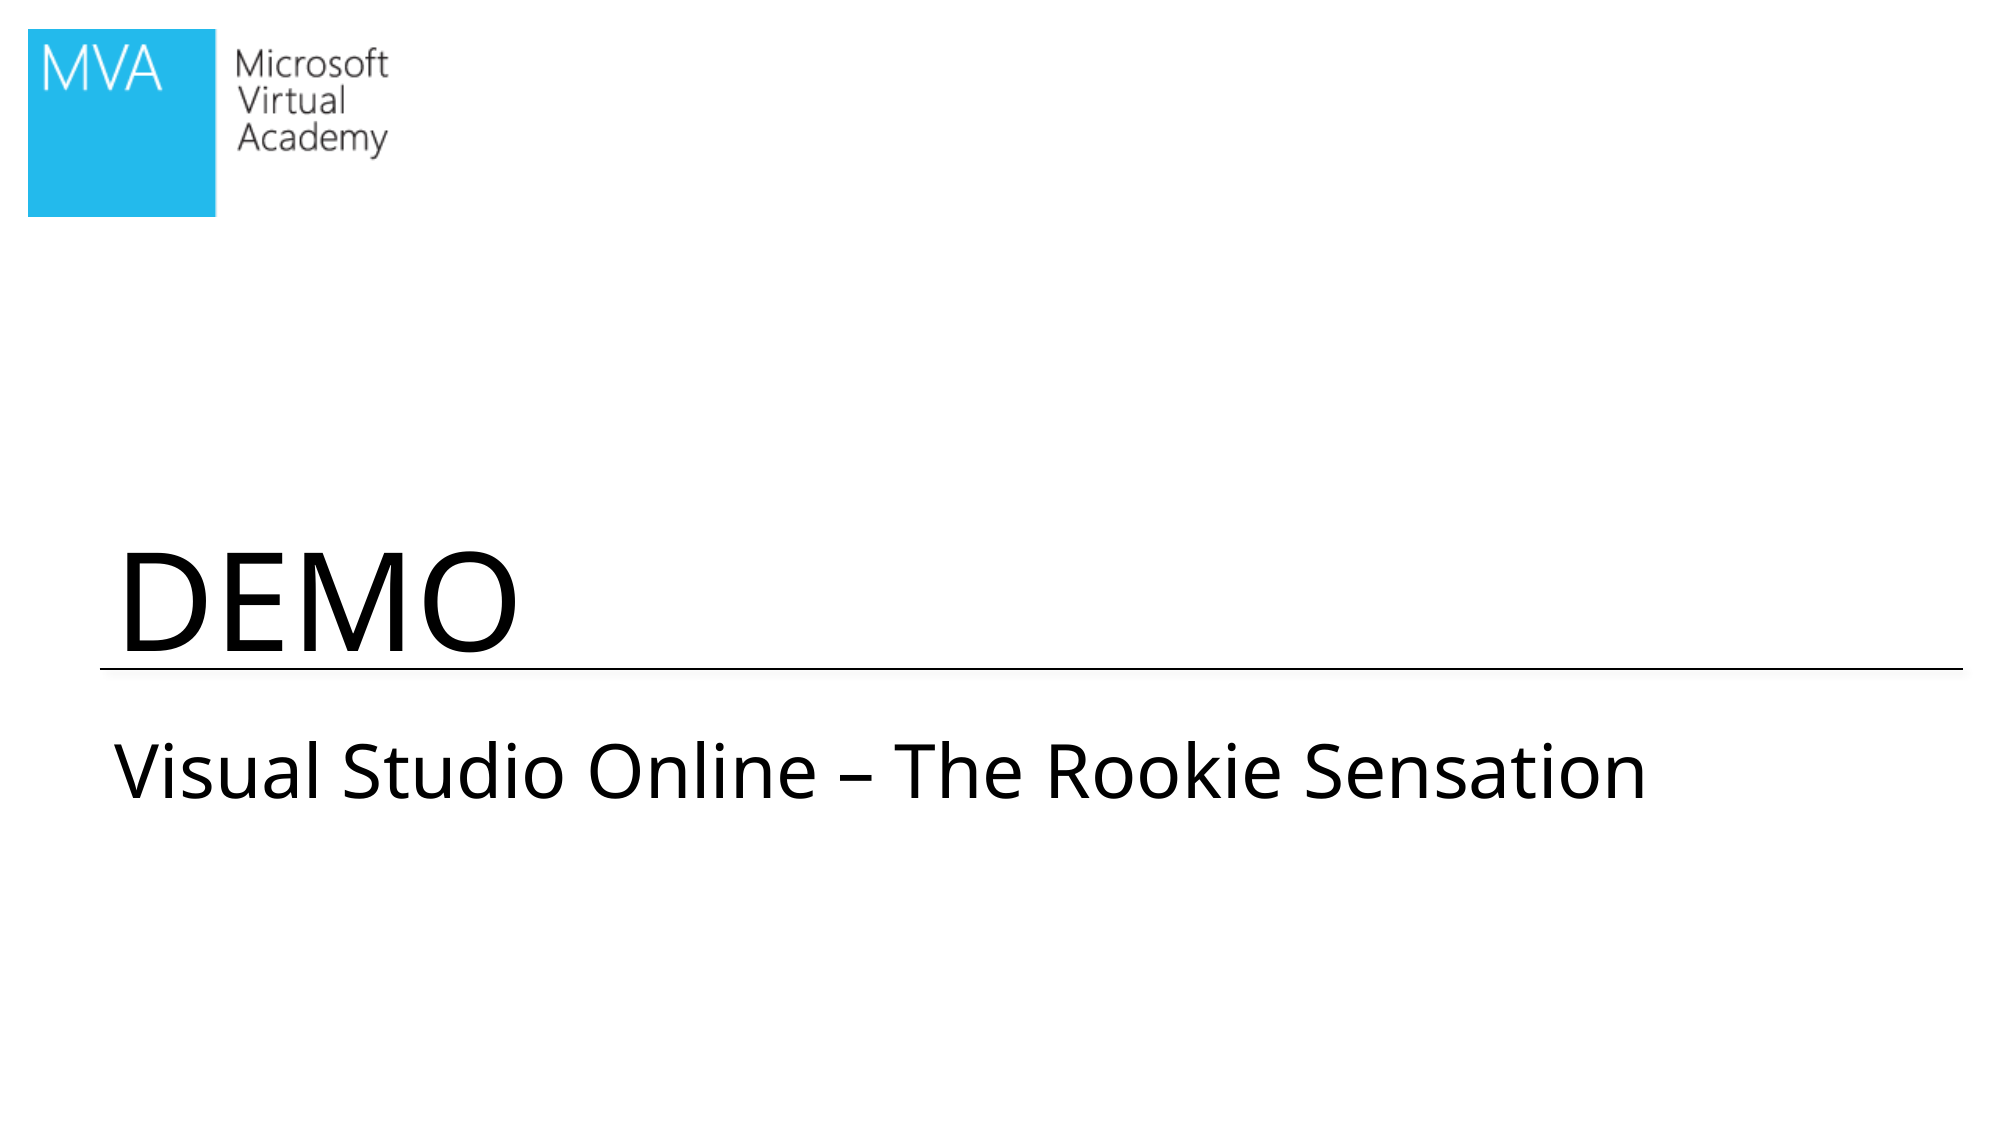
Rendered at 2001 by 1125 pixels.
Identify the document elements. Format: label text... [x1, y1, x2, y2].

title Visual Studio Online – The Rookie Sensation [99, 733, 1976, 1009]
picture [28, 29, 497, 217]
